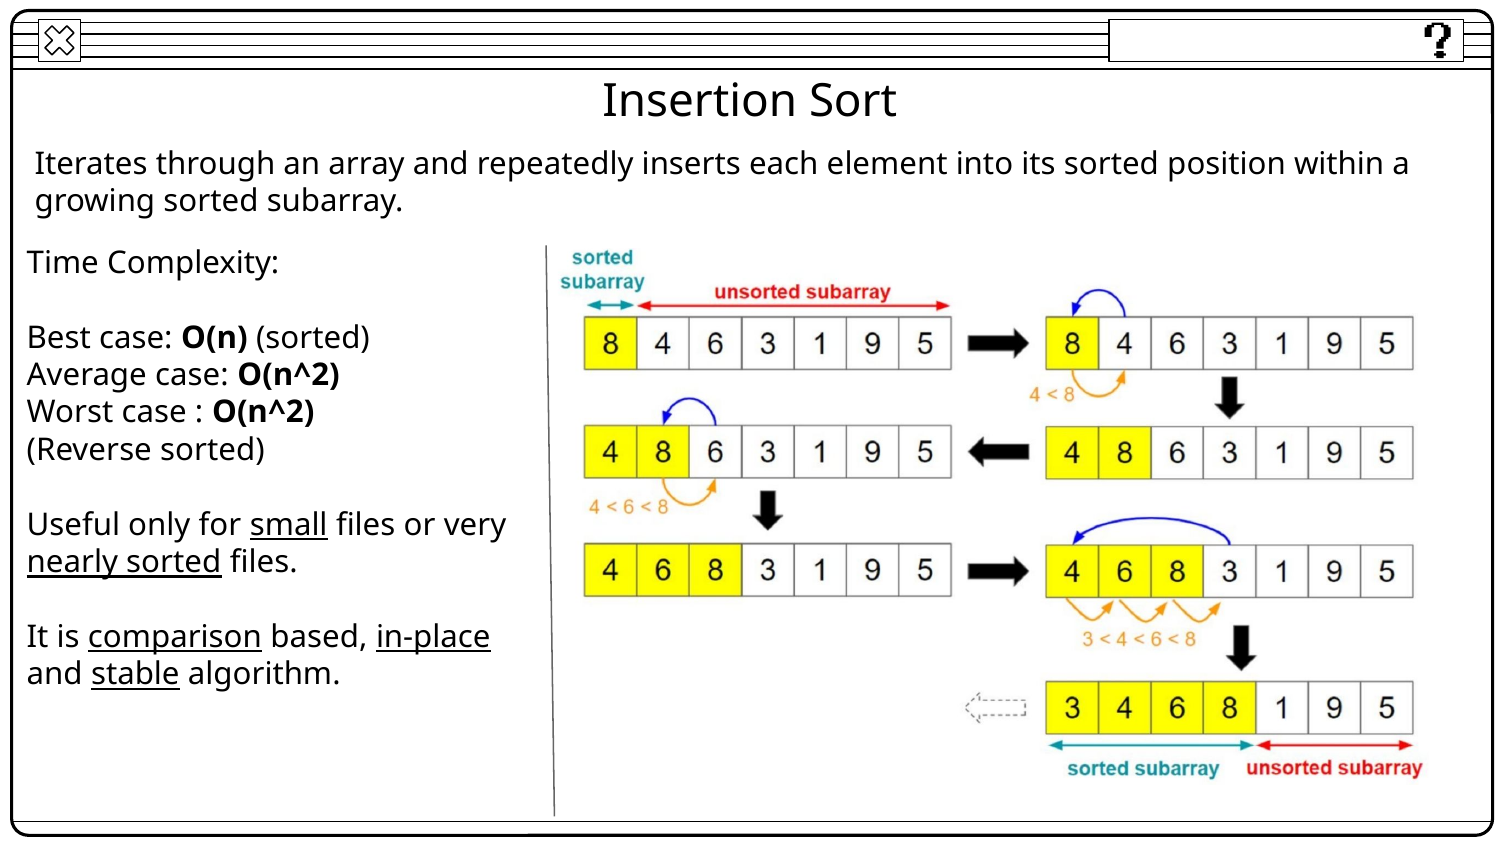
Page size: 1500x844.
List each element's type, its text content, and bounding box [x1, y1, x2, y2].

text_box Insertion Sort Iterates through an array and repeatedly inserts each element into its sorted position within a growing sorted subarray. [19, 55, 1481, 234]
text_box Time Complexity: Best case: O(n) (sorted) Average case: O(n^2) Worst case : O(n^2) (Reverse sorted) Useful only for small files or very nearly sorted files. It is comparison based, in-place and stable algorithm. [11, 226, 552, 707]
picture [555, 248, 1429, 785]
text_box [545, 245, 555, 817]
